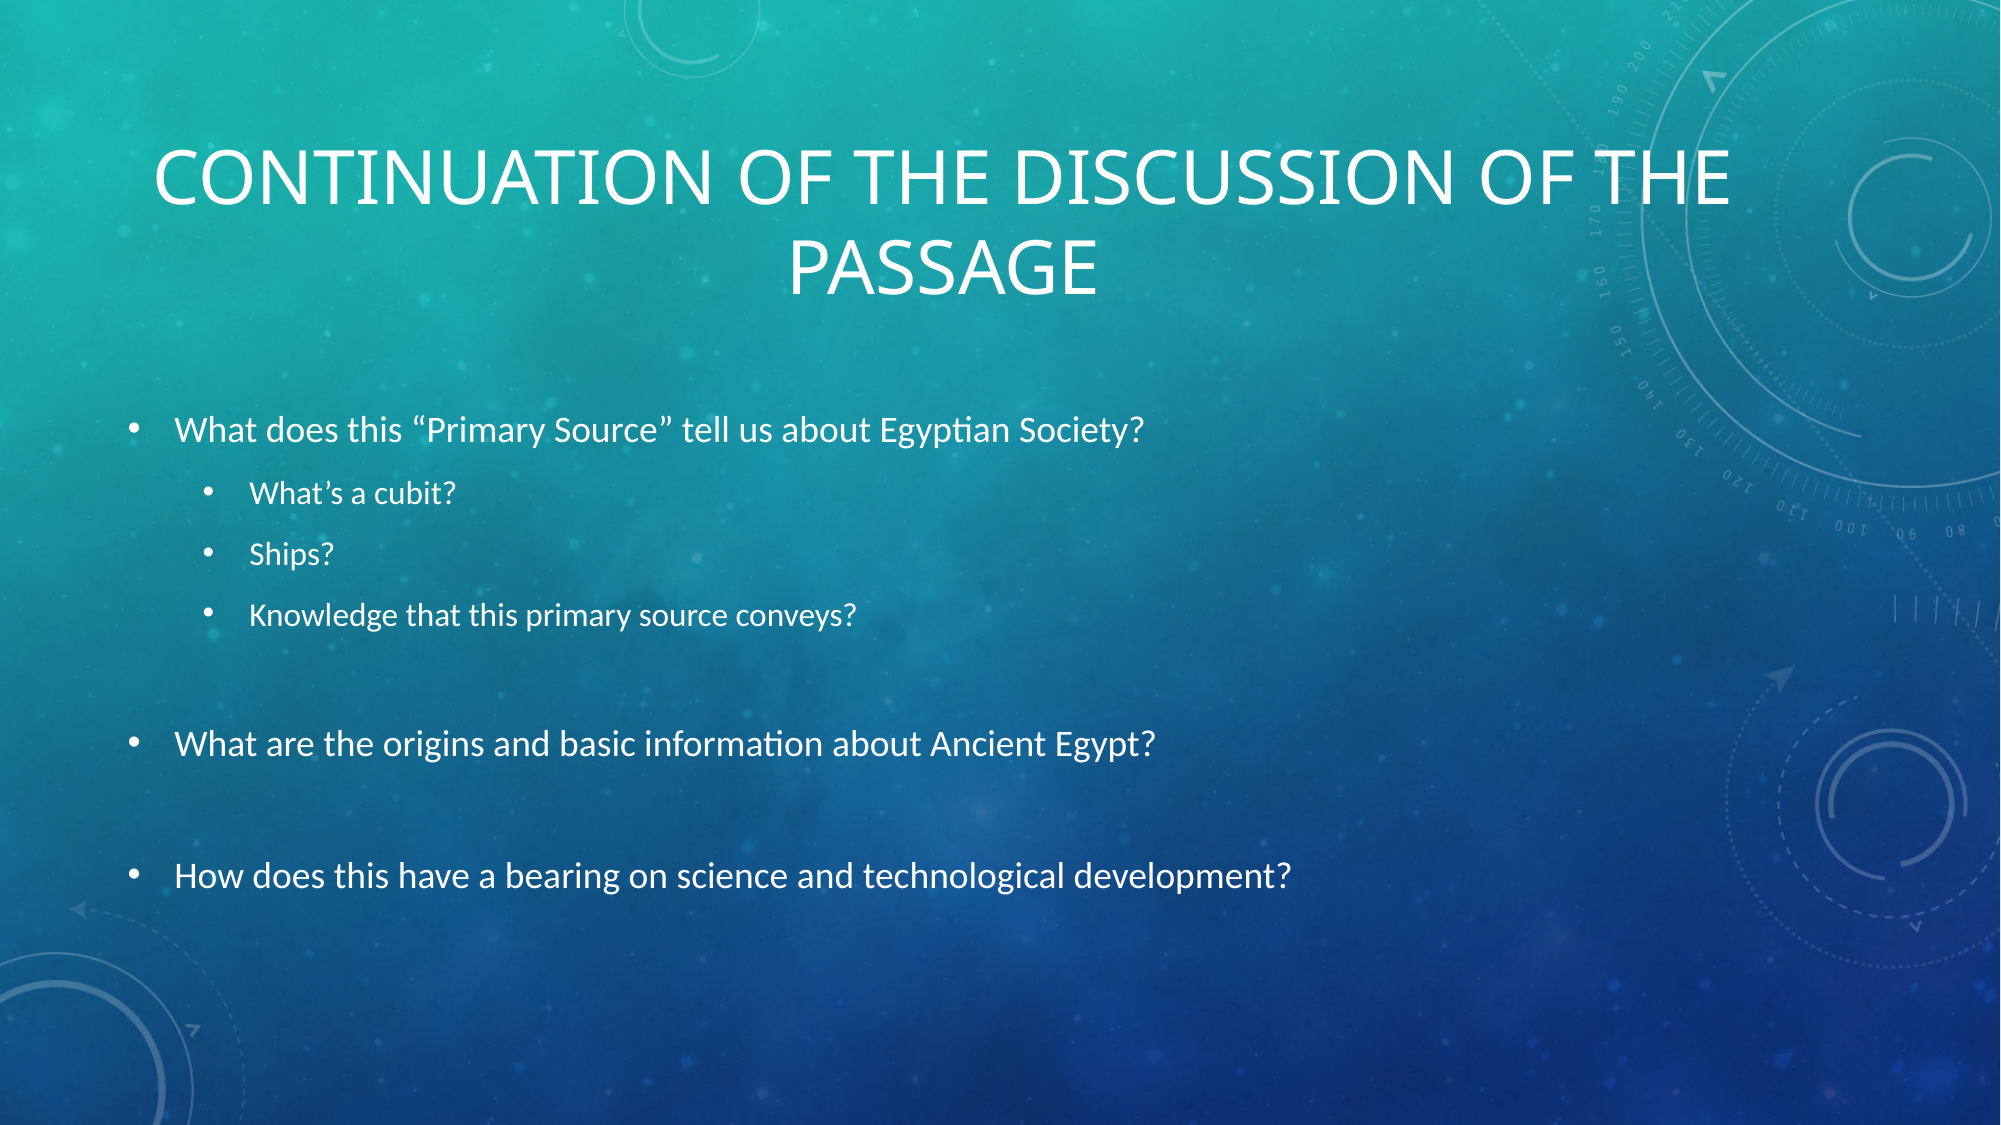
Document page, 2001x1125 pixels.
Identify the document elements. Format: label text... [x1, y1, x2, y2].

title Continuation of the discussion of the passage [112, 99, 1775, 339]
list What does this “Primary Source” tell us about Egyptian Society? What’s a cubit? Ships? Knowledge that this primary source conveys? What are the origins and basic information about Ancient Egypt? How does this have a bearing on science and technological development? [112, 351, 1775, 950]
picture [0, 0, 2001, 1125]
